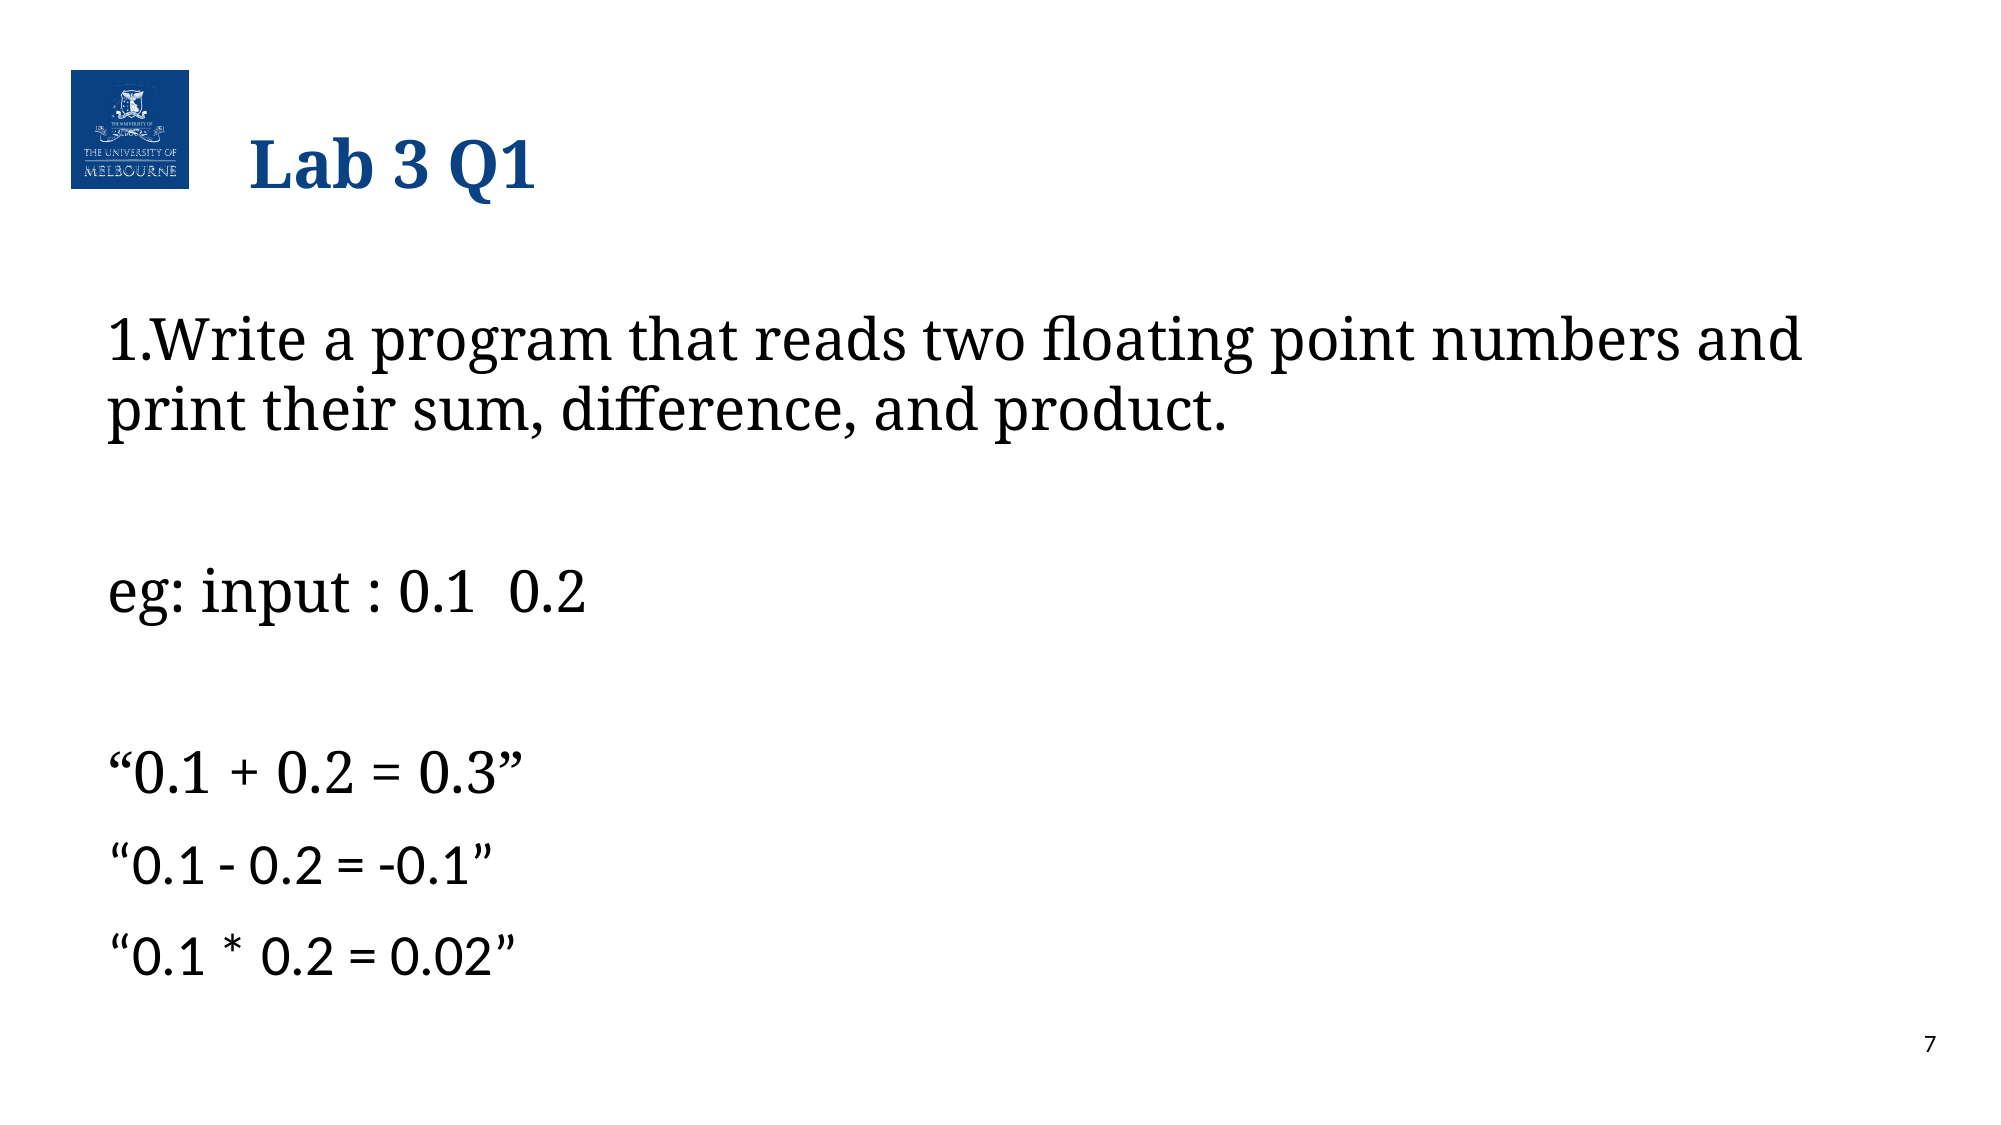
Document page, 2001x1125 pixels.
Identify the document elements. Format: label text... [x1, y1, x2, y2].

slide_number 7 [1797, 1012, 1937, 1073]
picture [71, 70, 189, 189]
title Lab 3 Q1 [234, 64, 1924, 211]
list 1.Write a program that reads two floating point numbers and print their sum, difference, and product. eg: input : 0.1 0.2 “0.1 + 0.2 = 0.3” “0.1 - 0.2 = -0.1” “0.1 * 0.2 = 0.02” [92, 294, 1964, 1013]
